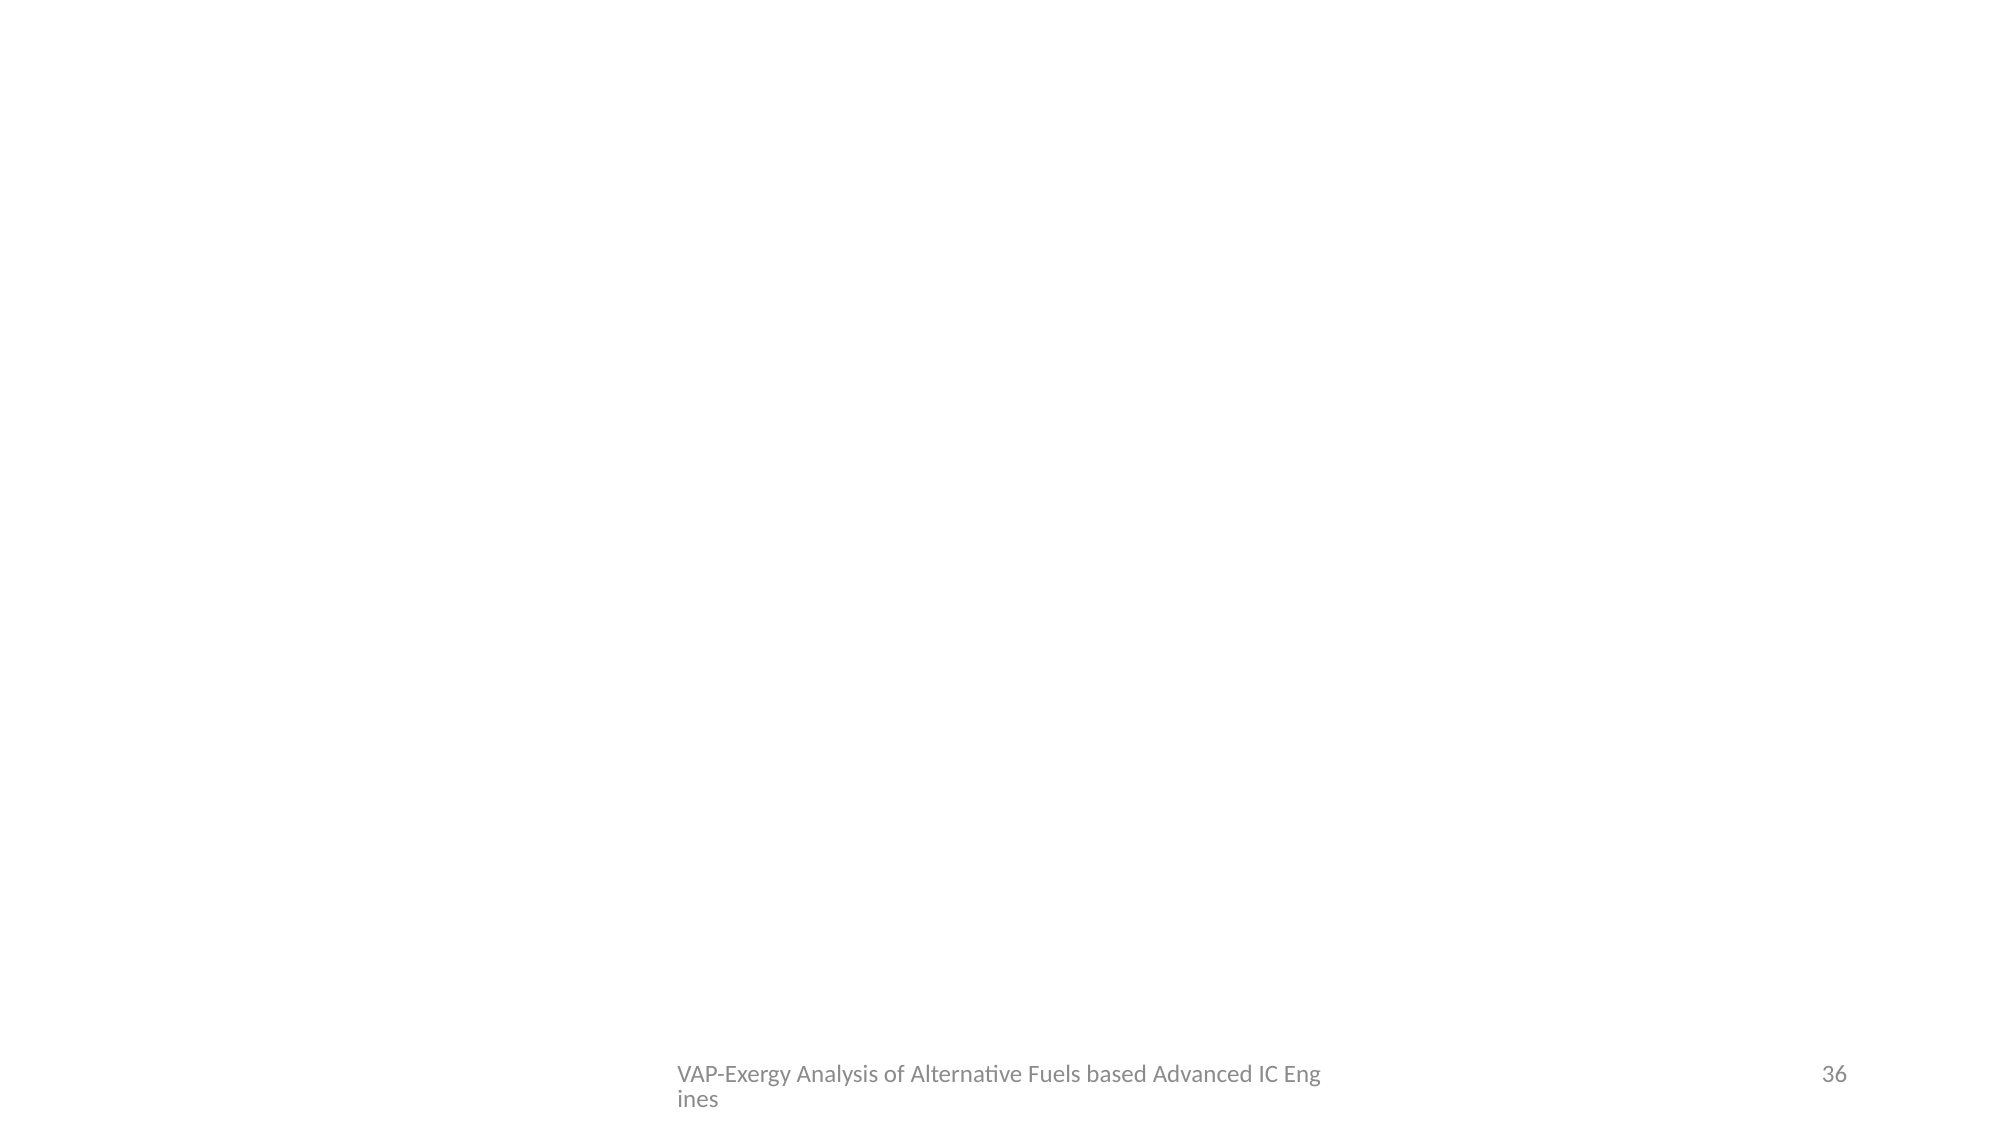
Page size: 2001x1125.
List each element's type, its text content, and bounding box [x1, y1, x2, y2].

slide_number 36 [1412, 1042, 1863, 1103]
footer VAP-Exergy Analysis of Alternative Fuels based Advanced IC Engines [662, 1042, 1338, 1103]
